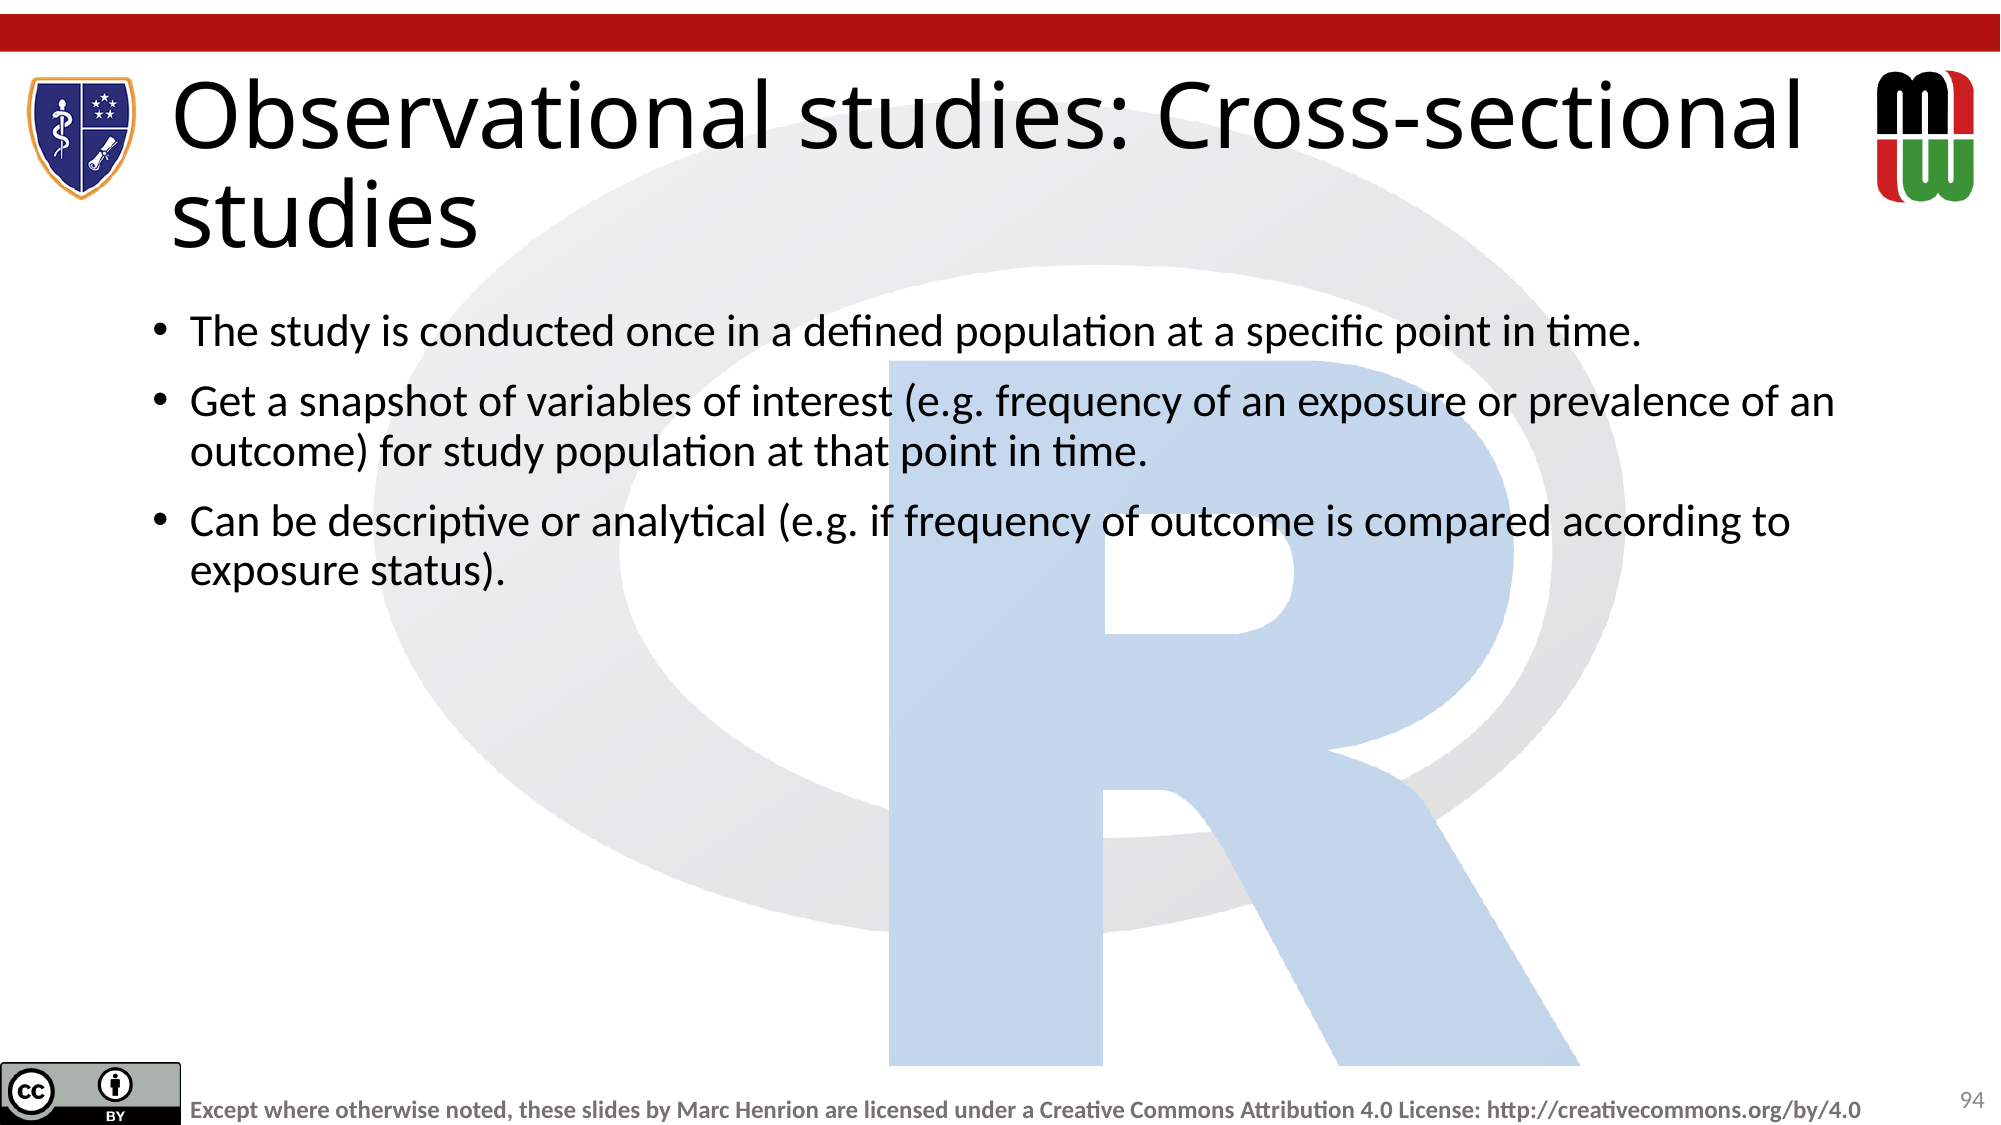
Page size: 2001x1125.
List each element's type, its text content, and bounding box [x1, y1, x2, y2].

picture [0, 53, 161, 215]
picture [0, 1062, 181, 1125]
title Observational studies: Cross-sectional studies [155, 59, 1851, 278]
slide_number 94 [1550, 1073, 2000, 1125]
list The study is conducted once in a defined population at a specific point in time. Get a snapshot of variables of interest (e.g. frequency of an exposure or prevalence of an outcome) for study population at that point in time. Can be descriptive or analytical (e.g. if frequency of outcome is compared according to exposure status). [137, 299, 1863, 1066]
